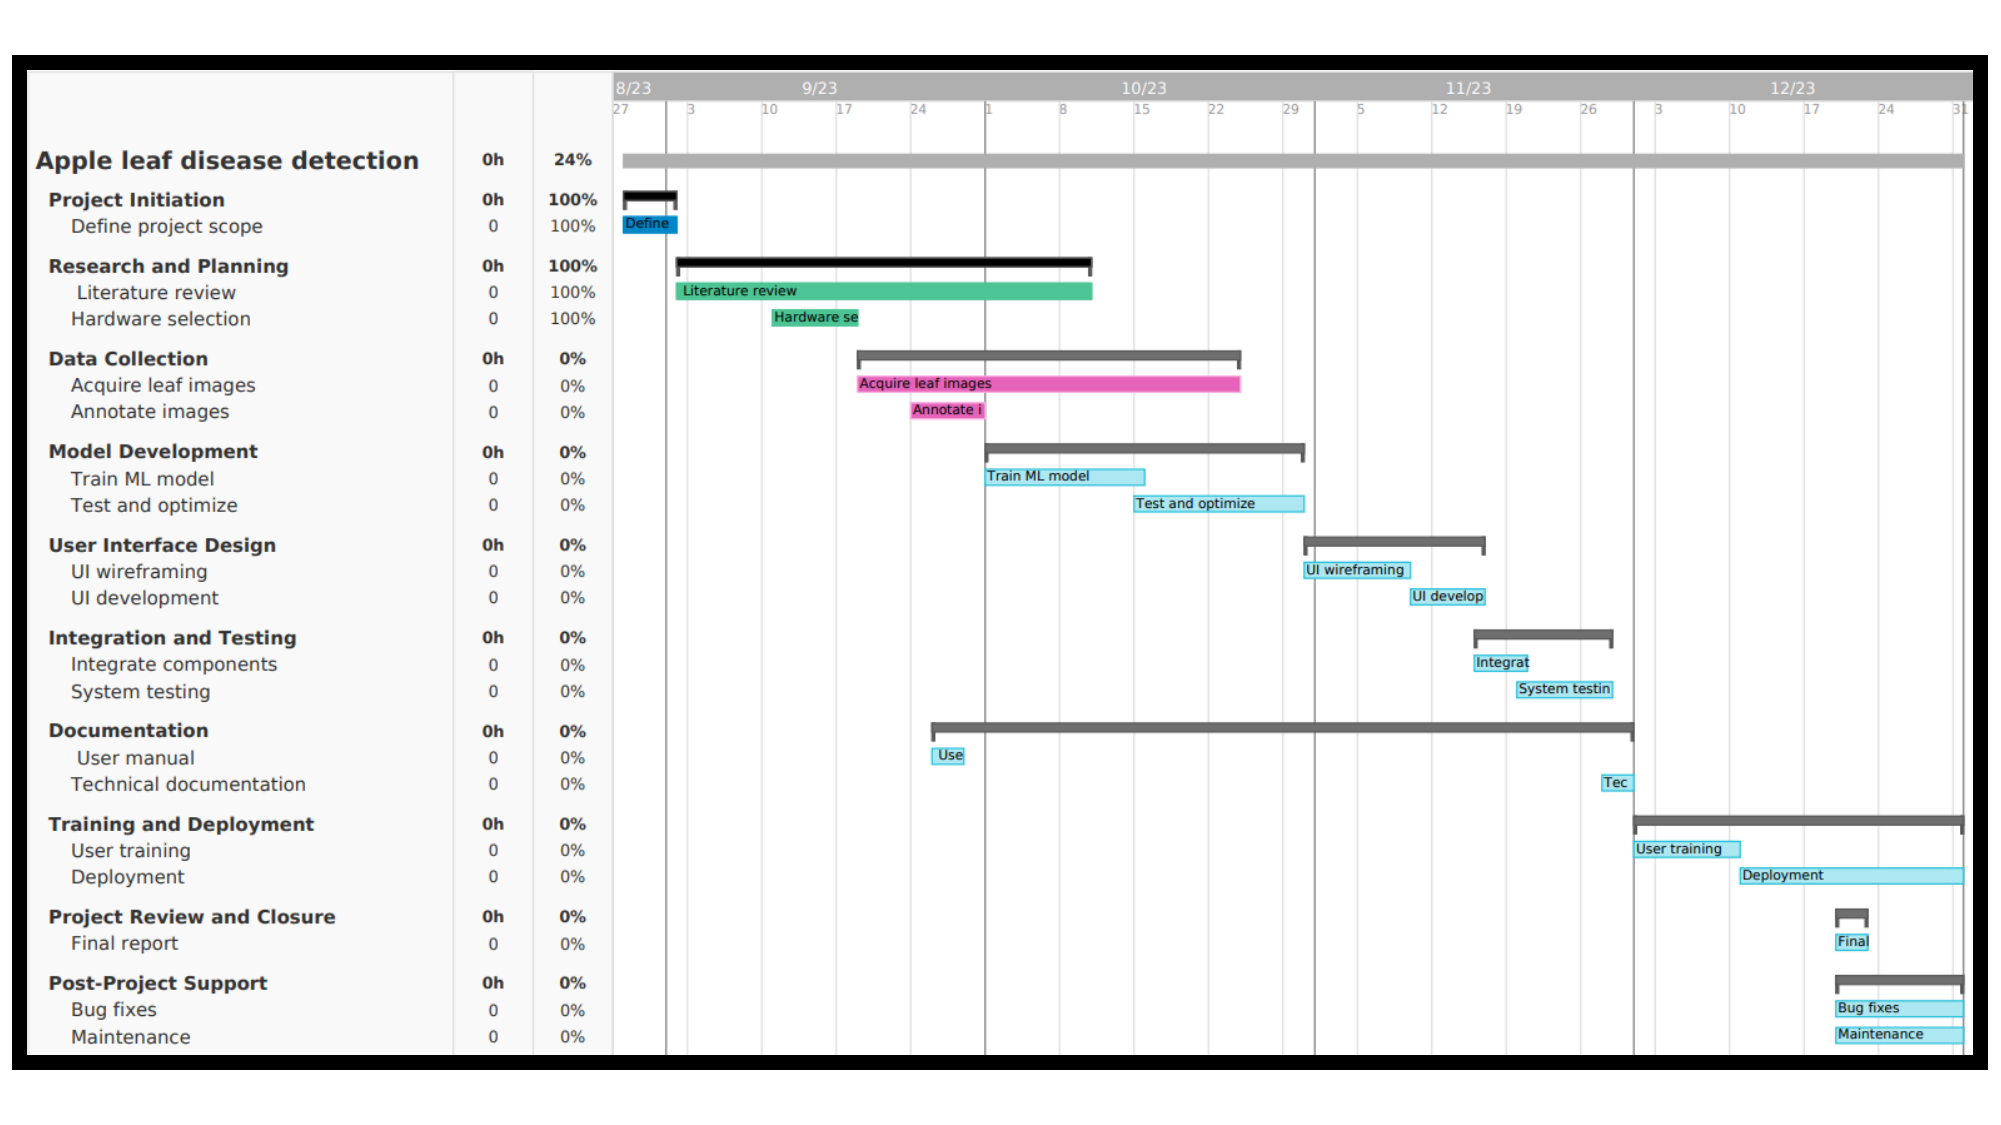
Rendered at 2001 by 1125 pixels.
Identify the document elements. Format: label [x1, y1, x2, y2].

picture [26, 69, 1974, 1056]
